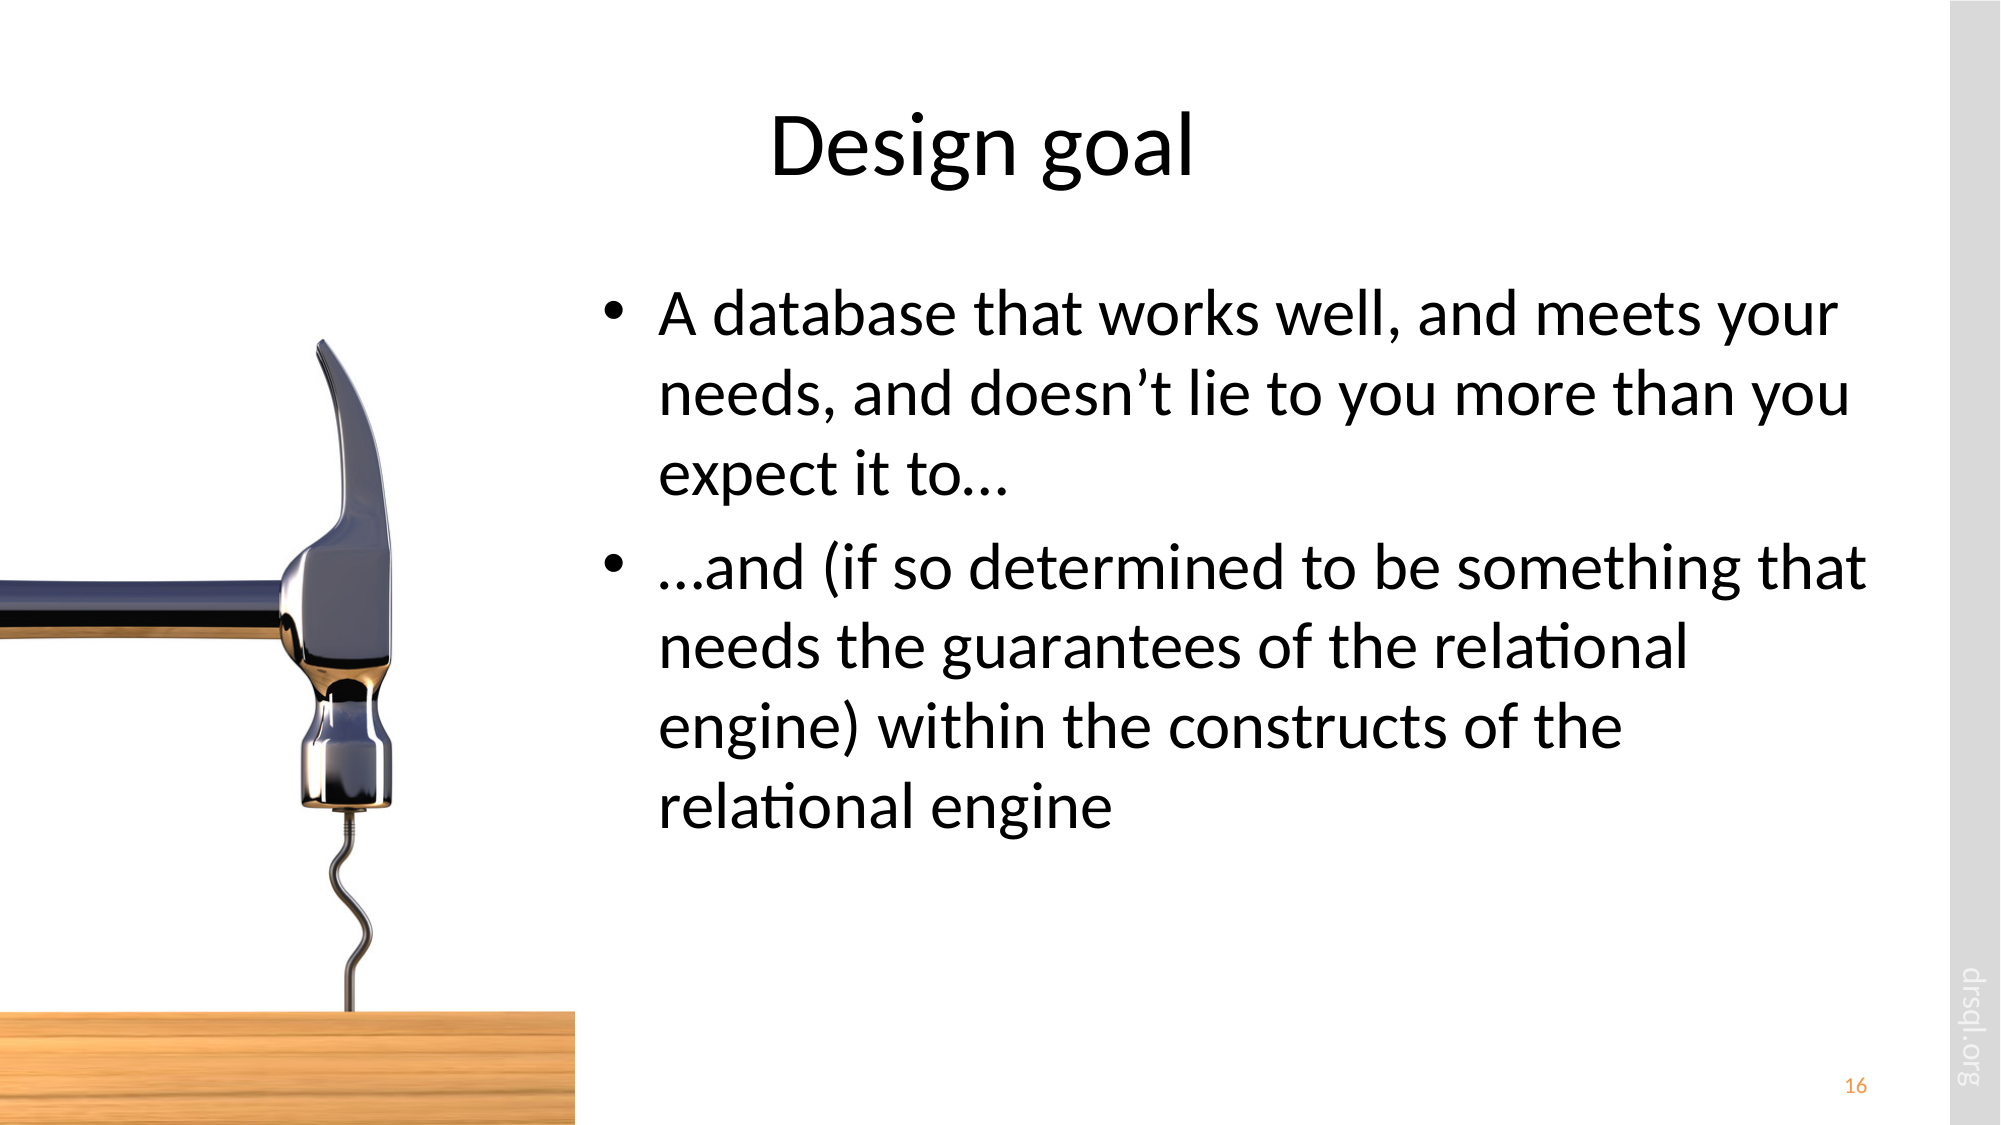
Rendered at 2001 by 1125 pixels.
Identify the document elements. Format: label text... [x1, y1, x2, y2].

title Design goal [99, 45, 1867, 233]
picture [0, 262, 576, 1125]
list A database that works well, and meets your needs, and doesn’t lie to you more than you expect it to… …and (if so determined to be something that needs the guarantees of the relational engine) within the constructs of the relational engine [587, 261, 1900, 1005]
